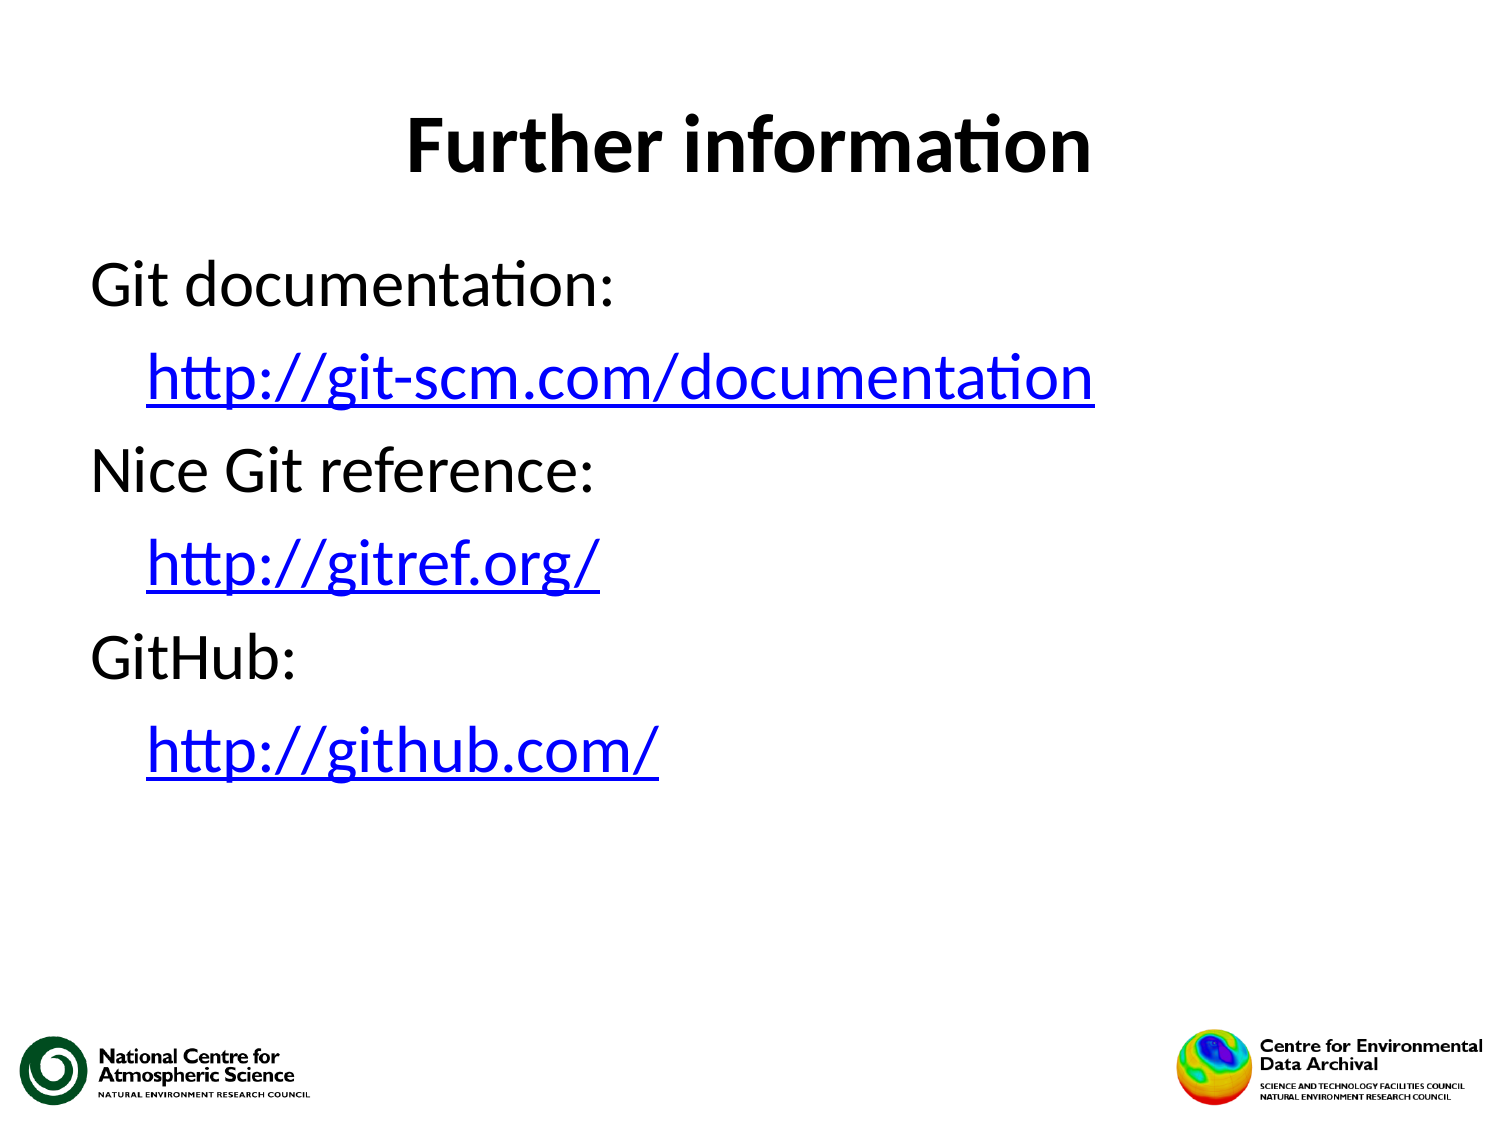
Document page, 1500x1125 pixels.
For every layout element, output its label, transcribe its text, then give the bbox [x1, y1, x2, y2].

list Git documentation: http://git-scm.com/documentation Nice Git reference: http://gitref.org/ GitHub: http://github.com/ [75, 231, 1425, 975]
picture [17, 1034, 313, 1106]
title Further information [75, 45, 1425, 231]
picture [1169, 1023, 1495, 1110]
